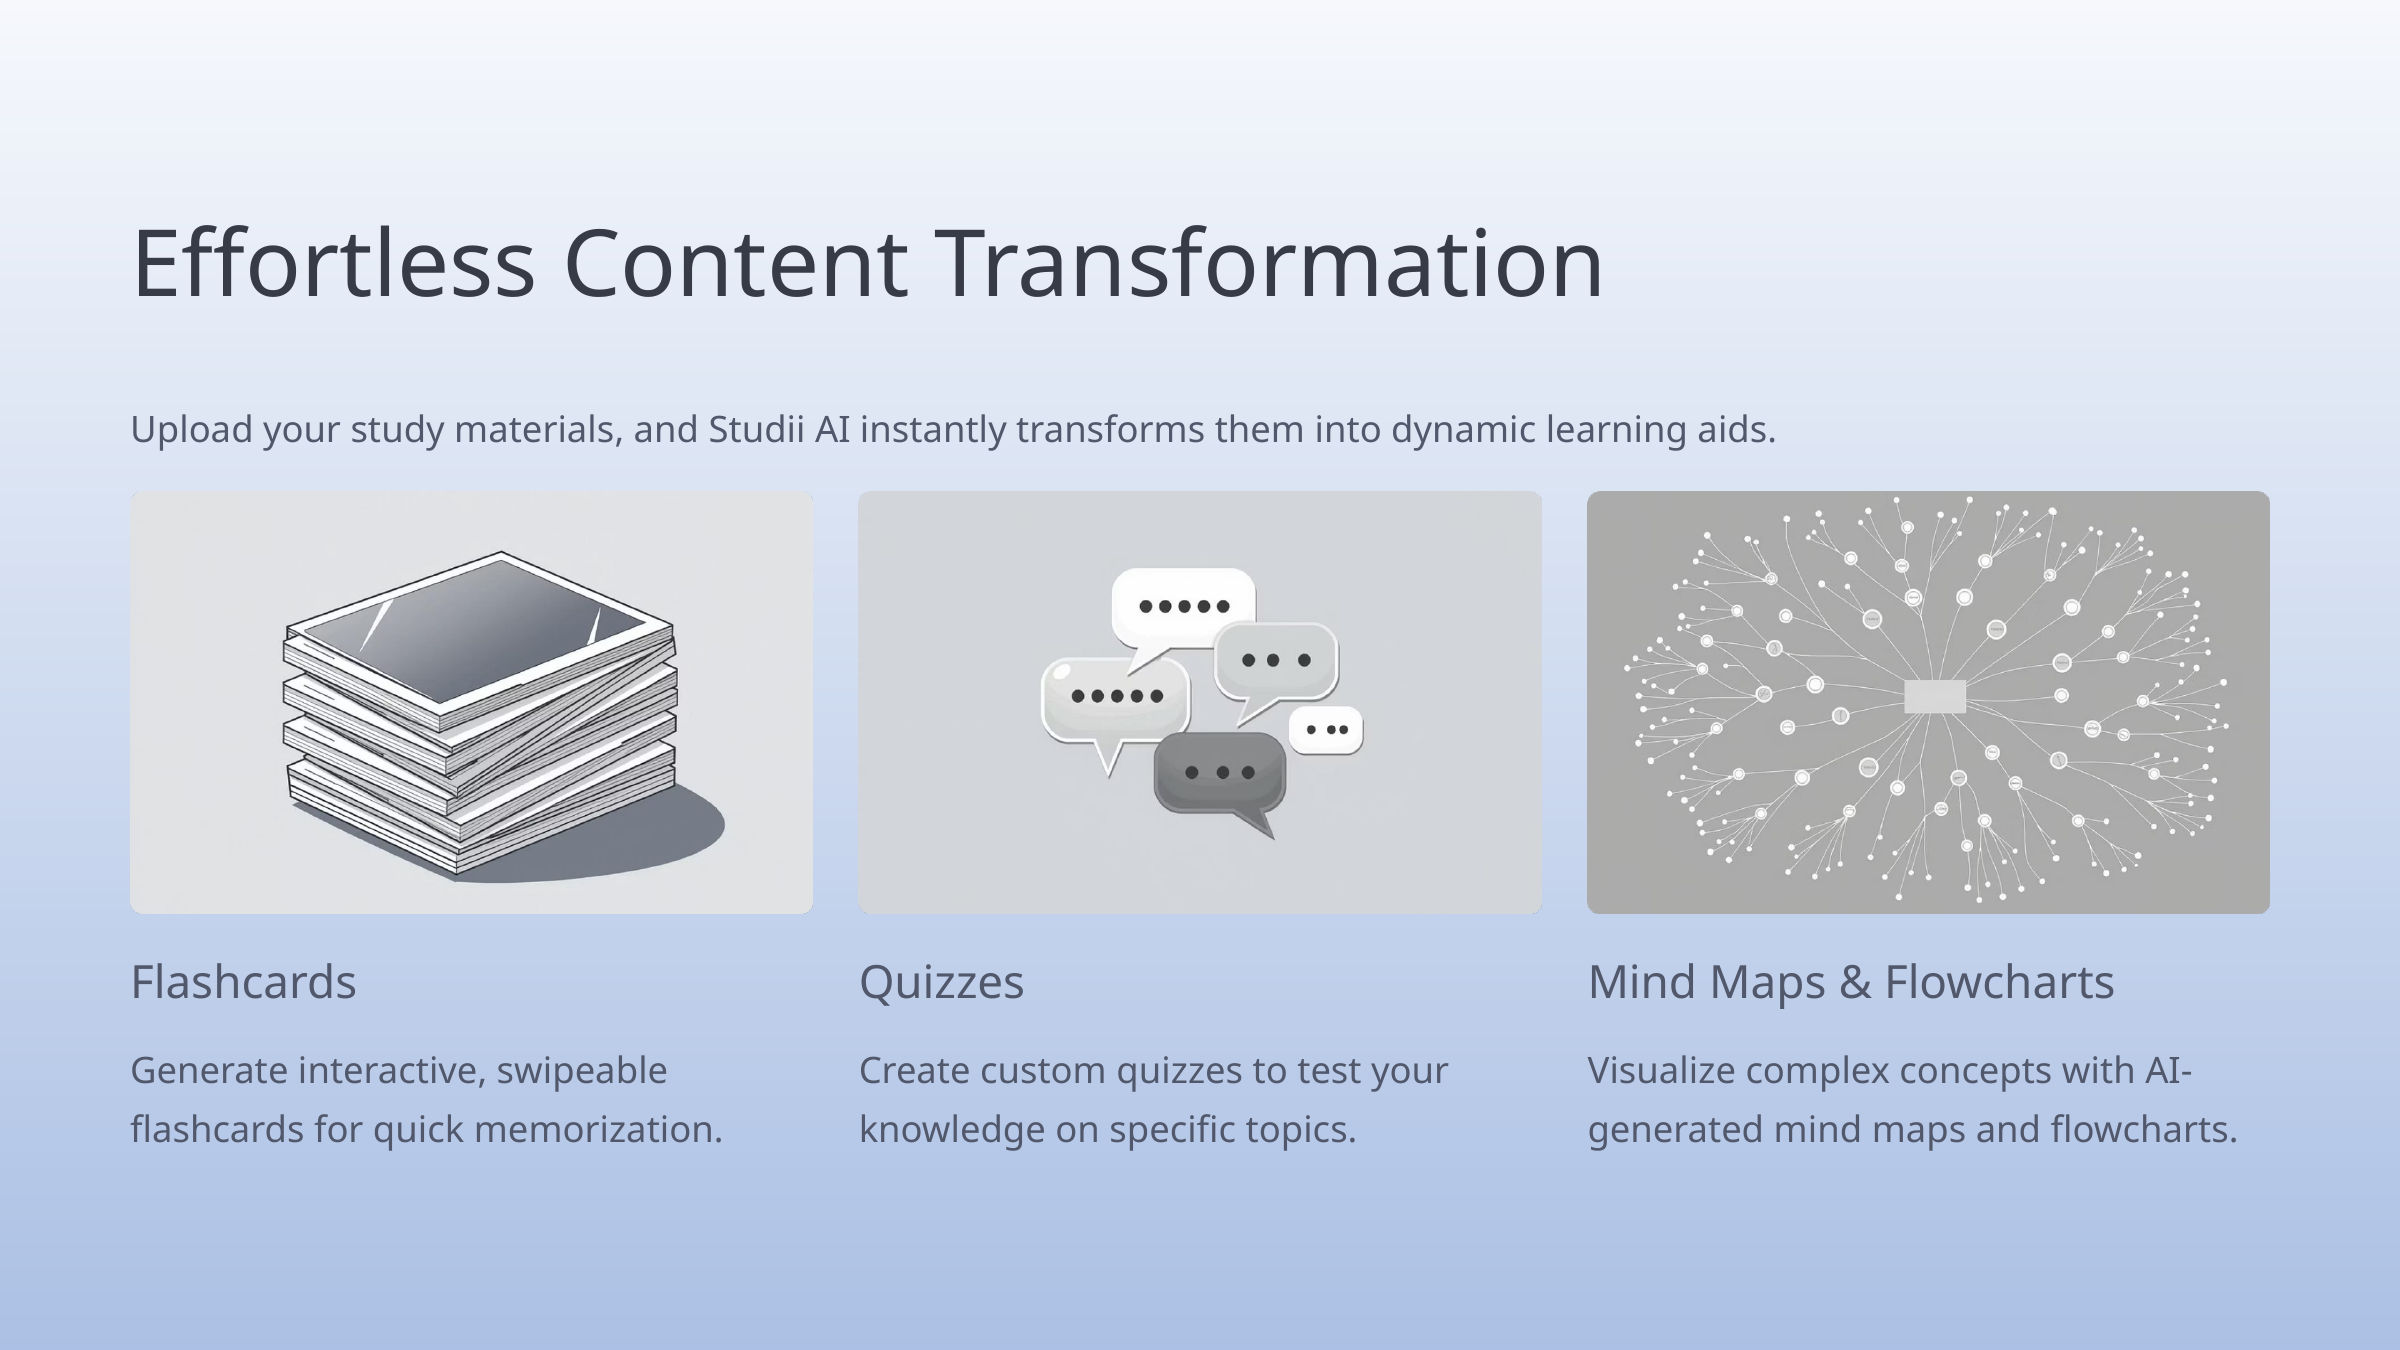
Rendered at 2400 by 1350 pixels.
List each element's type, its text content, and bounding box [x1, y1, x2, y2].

text_box Quizzes [858, 950, 1324, 1009]
text_box Generate interactive, swipeable flashcards for quick memorization. [130, 1031, 813, 1151]
picture [858, 491, 1542, 914]
text_box Effortless Content Transformation [130, 199, 1663, 317]
text_box Visualize complex concepts with AI-generated mind maps and flowcharts. [1587, 1031, 2270, 1151]
text_box Create custom quizzes to test your knowledge on specific topics. [858, 1031, 1541, 1151]
picture [1587, 491, 2270, 914]
text_box Upload your study materials, and Studii AI instantly transforms them into dynamic learning aids. [130, 390, 2270, 450]
picture [130, 491, 813, 914]
text_box Mind Maps & Flowcharts [1587, 950, 2142, 1009]
text_box Flashcards [130, 950, 596, 1009]
